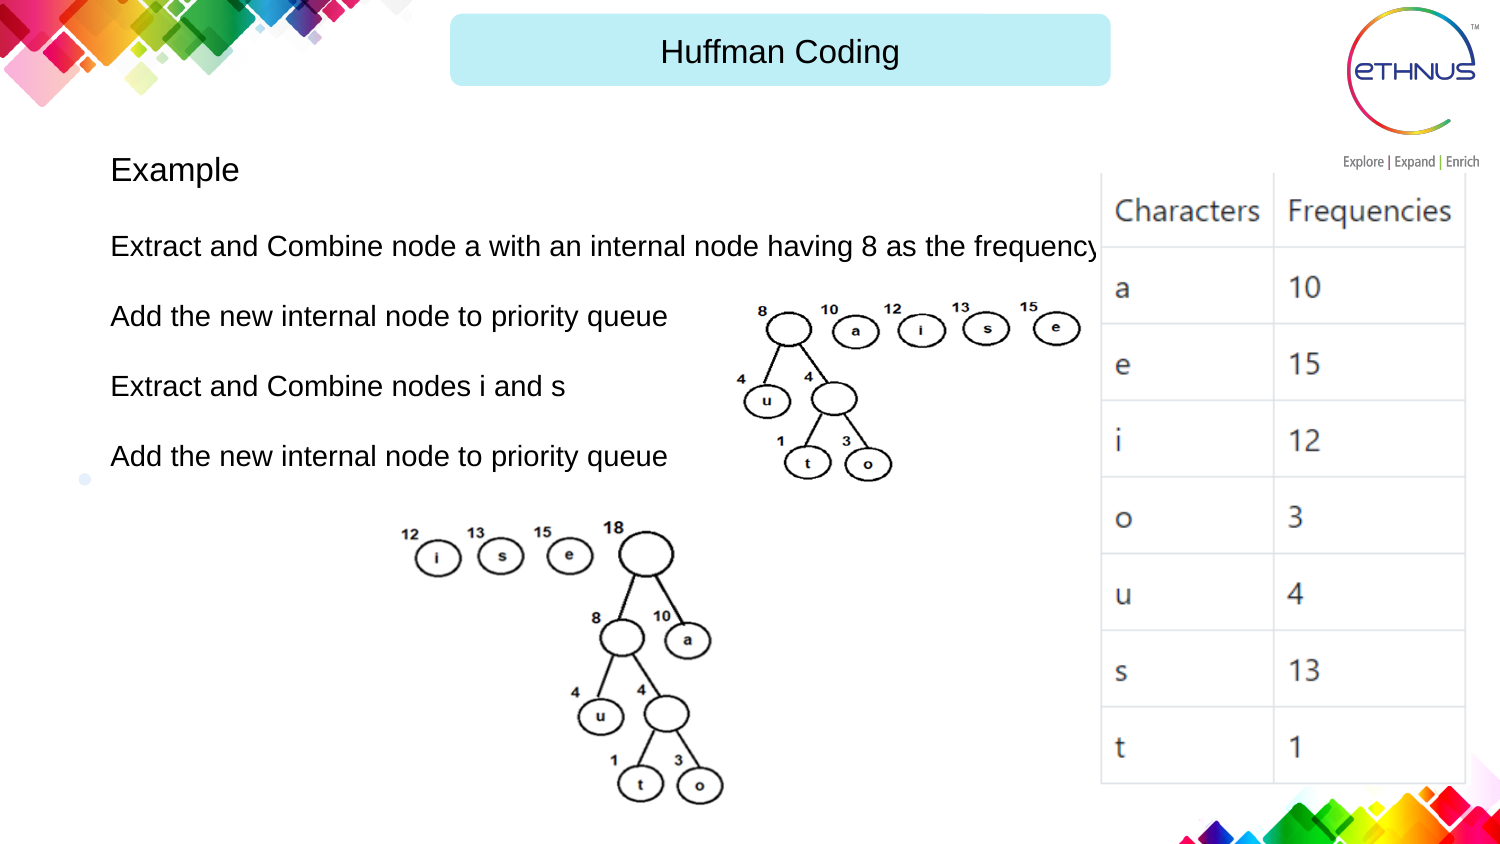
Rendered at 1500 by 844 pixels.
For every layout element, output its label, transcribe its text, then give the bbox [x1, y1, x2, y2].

text_box Huffman Coding [450, 13, 1111, 86]
picture [0, 0, 412, 107]
text_box [78, 473, 92, 486]
picture [1344, 7, 1479, 170]
picture [728, 172, 1500, 844]
picture [383, 514, 778, 819]
text_box Example Extract and Combine node a with an internal node having 8 as the frequency Add the new internal node to priority queue Extract and Combine nodes i and s Add the new internal node to priority queue [95, 140, 1149, 795]
